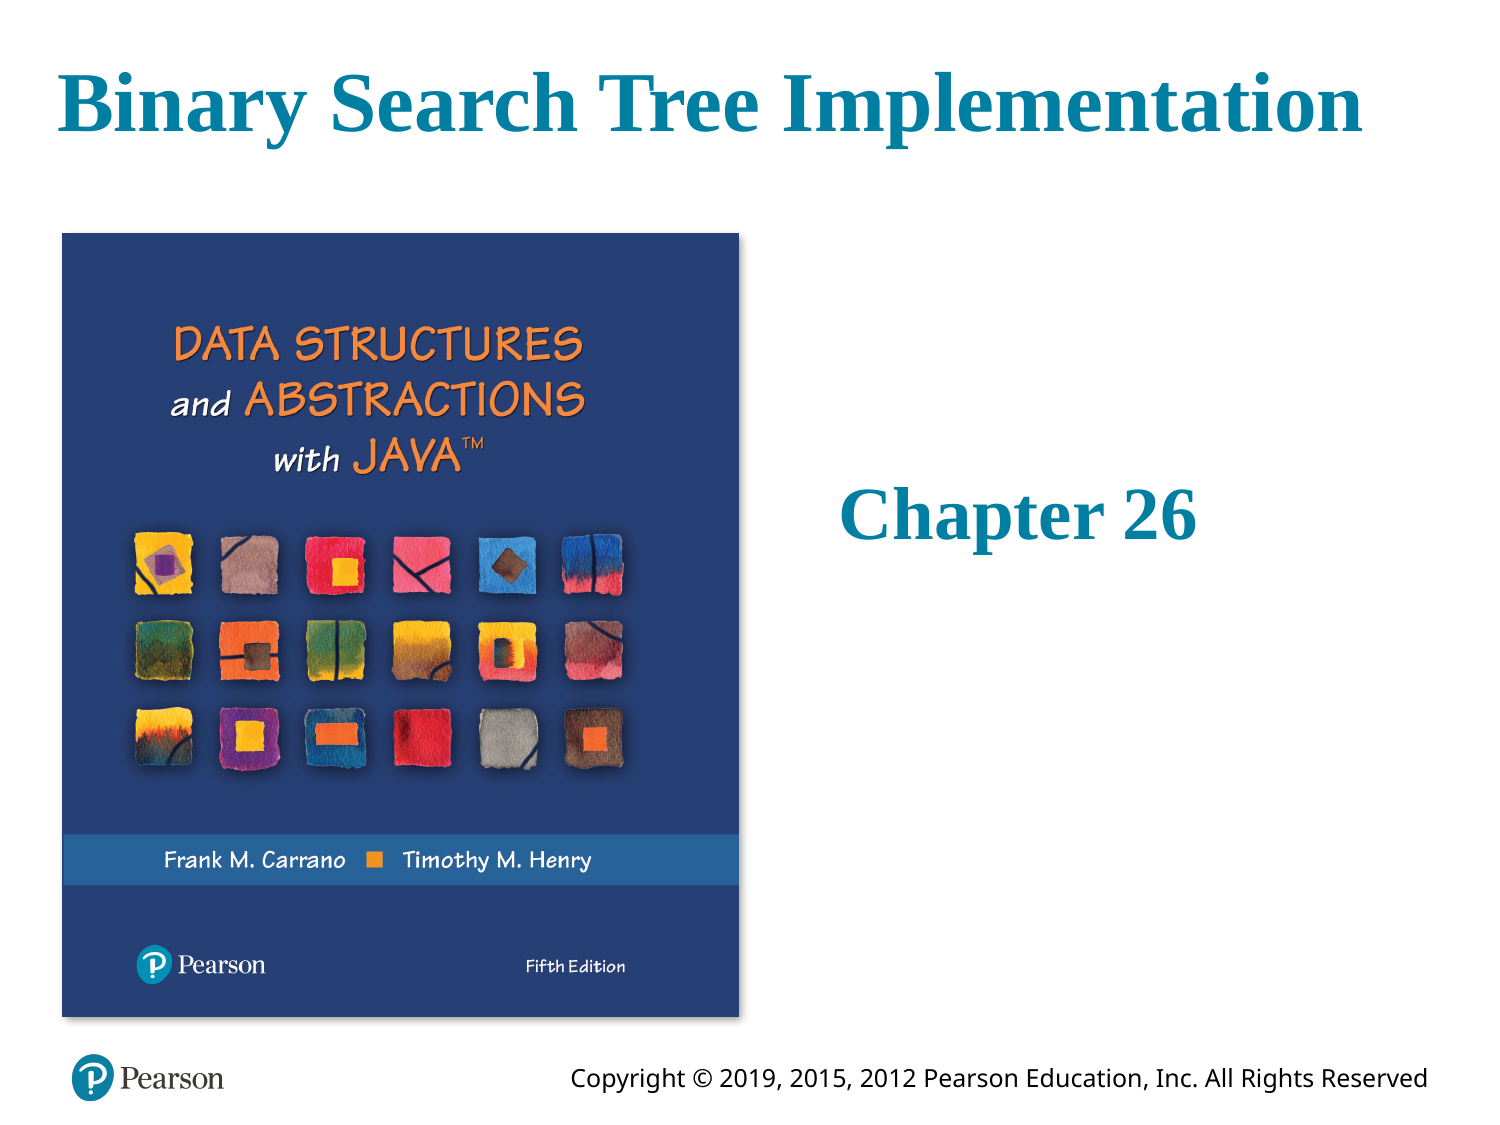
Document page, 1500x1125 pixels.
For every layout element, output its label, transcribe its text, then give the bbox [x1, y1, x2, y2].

title Binary Search Tree Implementation [41, 28, 1440, 164]
picture [98, 1054, 224, 1101]
picture [61, 232, 740, 1017]
picture [72, 1087, 83, 1101]
picture [80, 1063, 106, 1088]
text_box Chapter 26 [838, 398, 1439, 555]
picture [72, 1054, 88, 1070]
